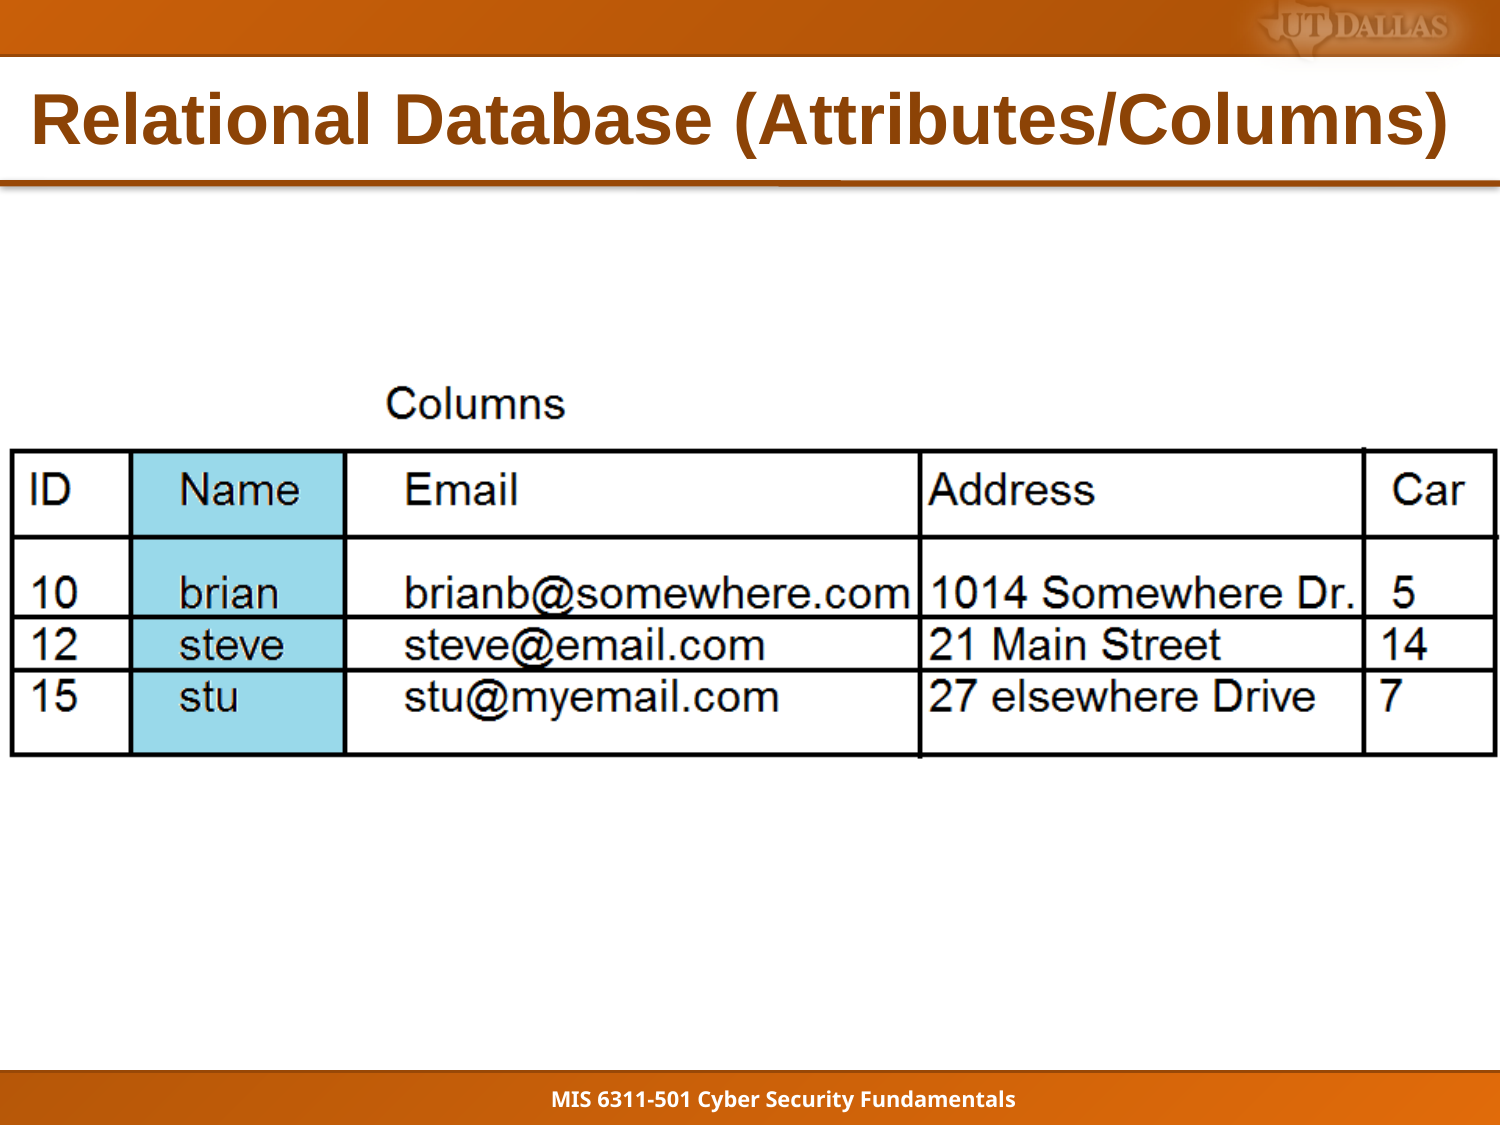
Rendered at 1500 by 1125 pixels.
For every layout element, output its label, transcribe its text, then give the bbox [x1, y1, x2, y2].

title Relational Database (Attributes/Columns) [0, 64, 1500, 178]
picture [0, 352, 1500, 773]
picture [1218, 0, 1500, 64]
